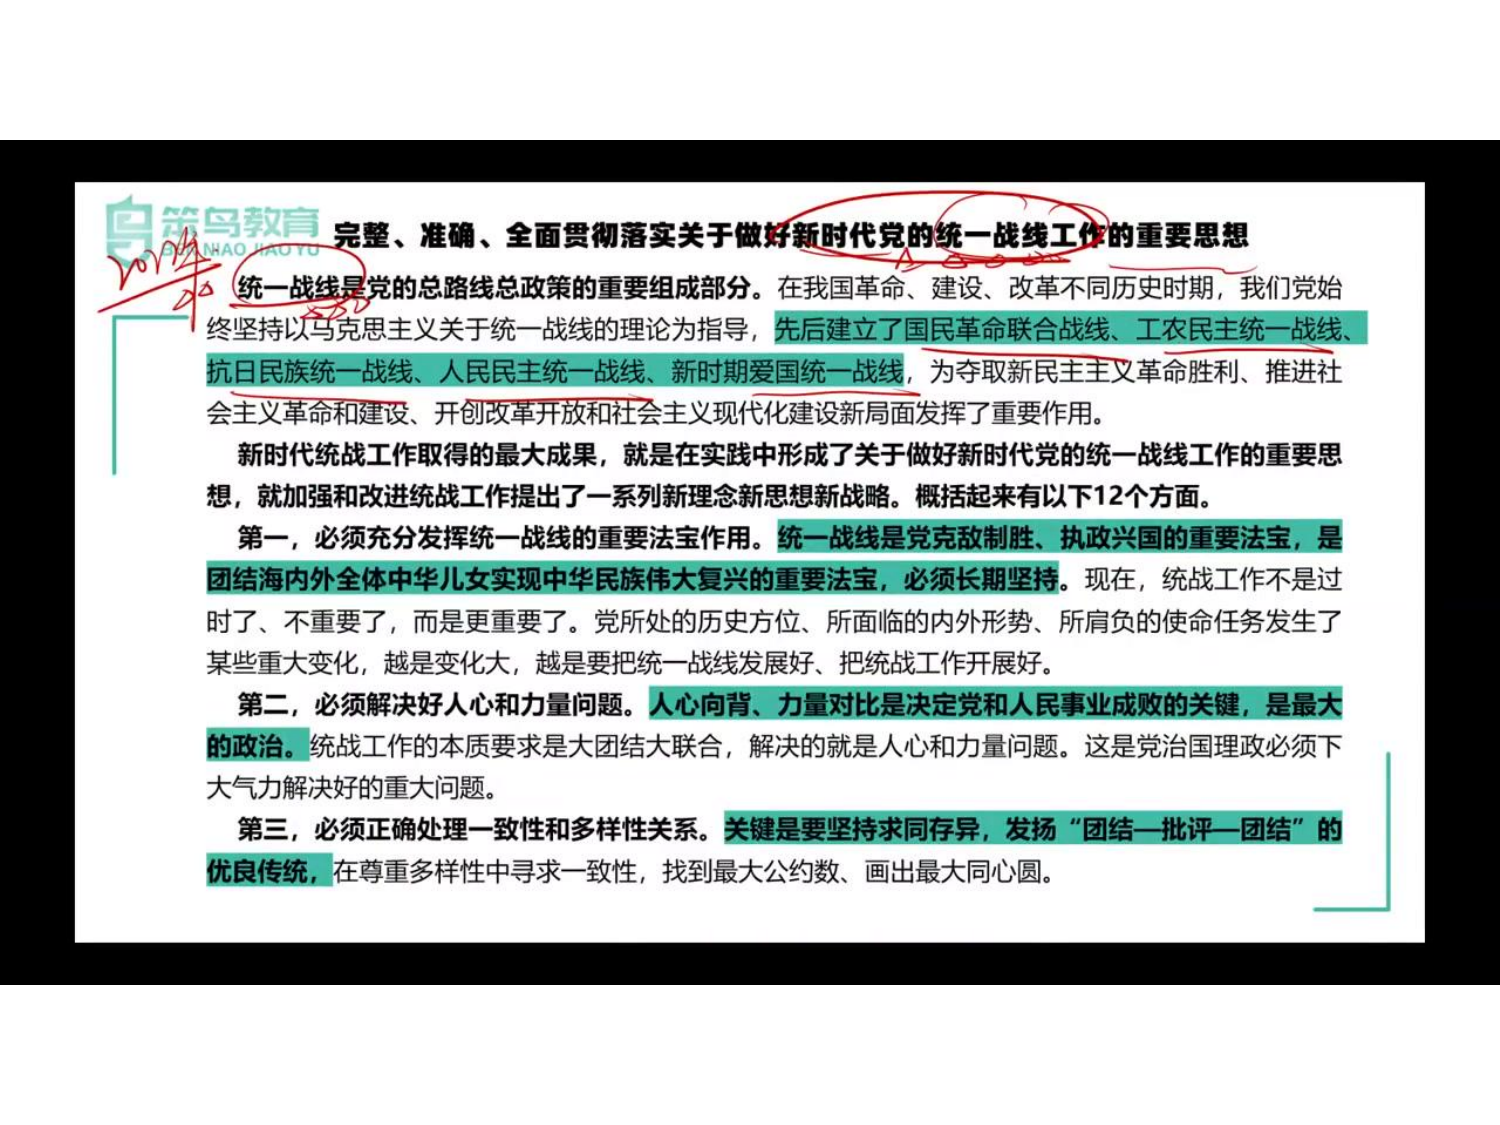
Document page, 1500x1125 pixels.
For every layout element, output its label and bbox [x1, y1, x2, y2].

picture [0, 140, 1500, 985]
